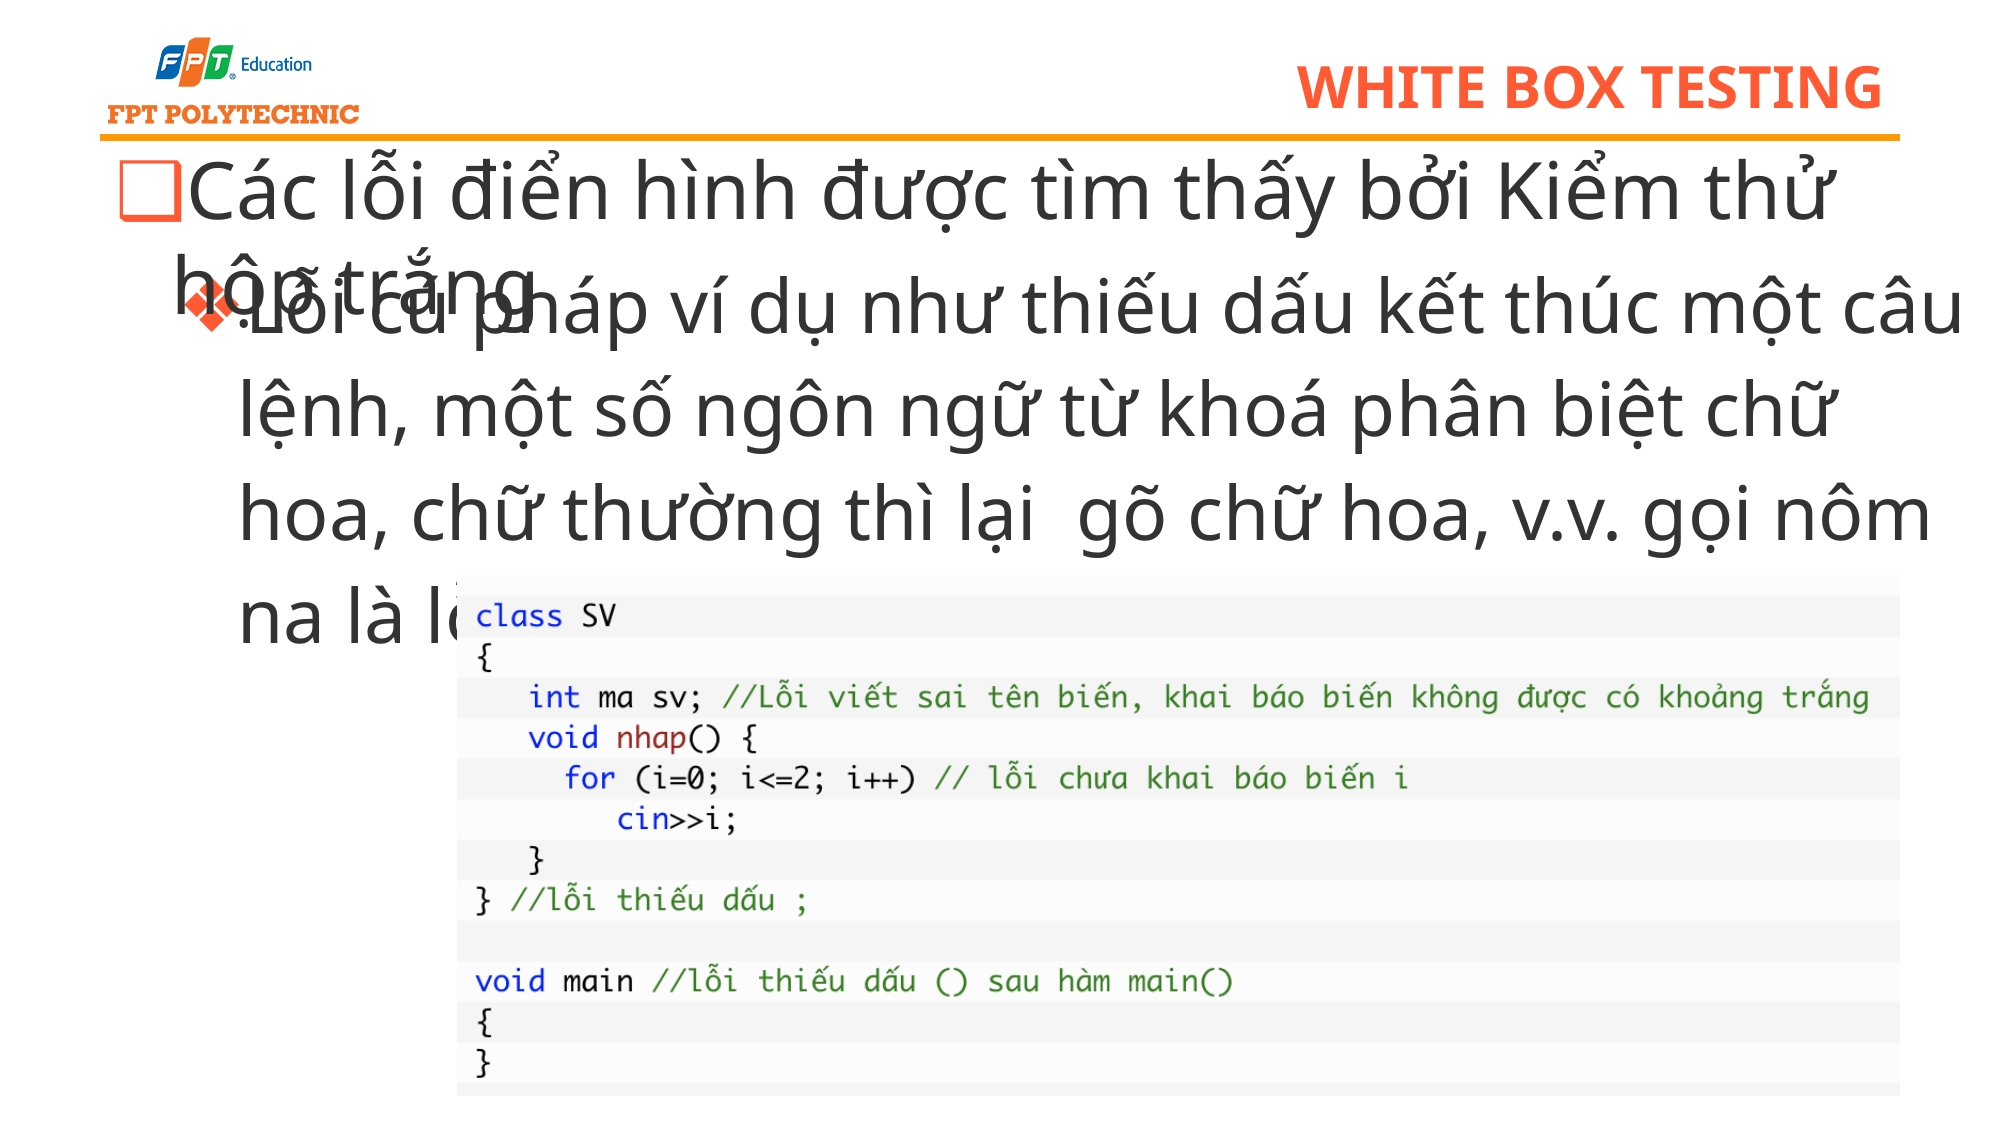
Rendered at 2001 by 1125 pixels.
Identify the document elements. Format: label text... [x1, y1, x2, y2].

text_box Các lỗi điển hình được tìm thấy bởi Kiểm thử hộp trắng [100, 124, 2000, 345]
text_box Lỗi cú pháp ví dụ như thiếu dấu kết thúc một câu lệnh, một số ngôn ngữ từ khoá phân biệt chữ hoa, chữ thường thì lại gõ chữ hoa, v.v. gọi nôm na là lỗi chính tả. [100, 345, 2000, 1125]
picture [456, 574, 1901, 1097]
title white box testing [366, 45, 1900, 124]
picture [99, 25, 367, 134]
